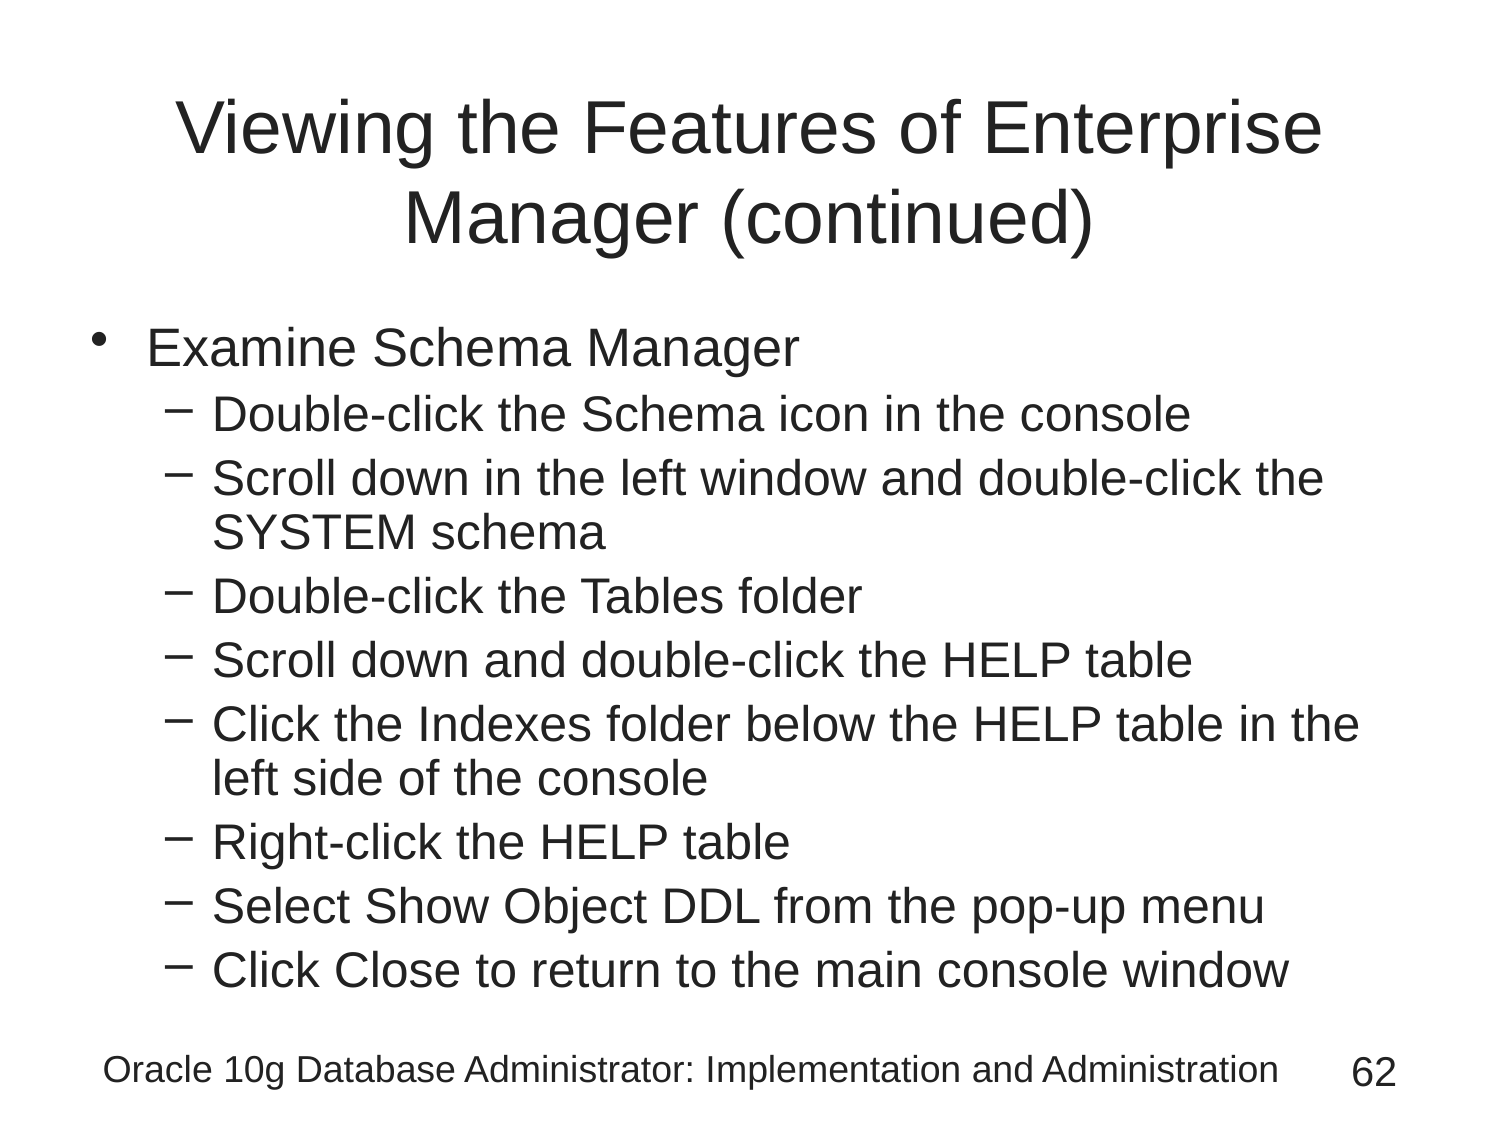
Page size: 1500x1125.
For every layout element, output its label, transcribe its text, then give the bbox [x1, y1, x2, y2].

footer Oracle 10g Database Administrator: Implementation and Administration [87, 1037, 1074, 1101]
list Examine Schema Manager Double-click the Schema icon in the console Scroll down in the left window and double-click the SYSTEM schema Double-click the Tables folder Scroll down and double-click the HELP table Click the Indexes folder below the HELP table in the left side of the console Right-click the HELP table Select Show Object DDL from the pop-up menu Click Close to return to the main console window [74, 312, 1426, 1026]
title Viewing the Features of Enterprise Manager (continued) [87, 62, 1413, 276]
slide_number 62 [1074, 1037, 1413, 1101]
